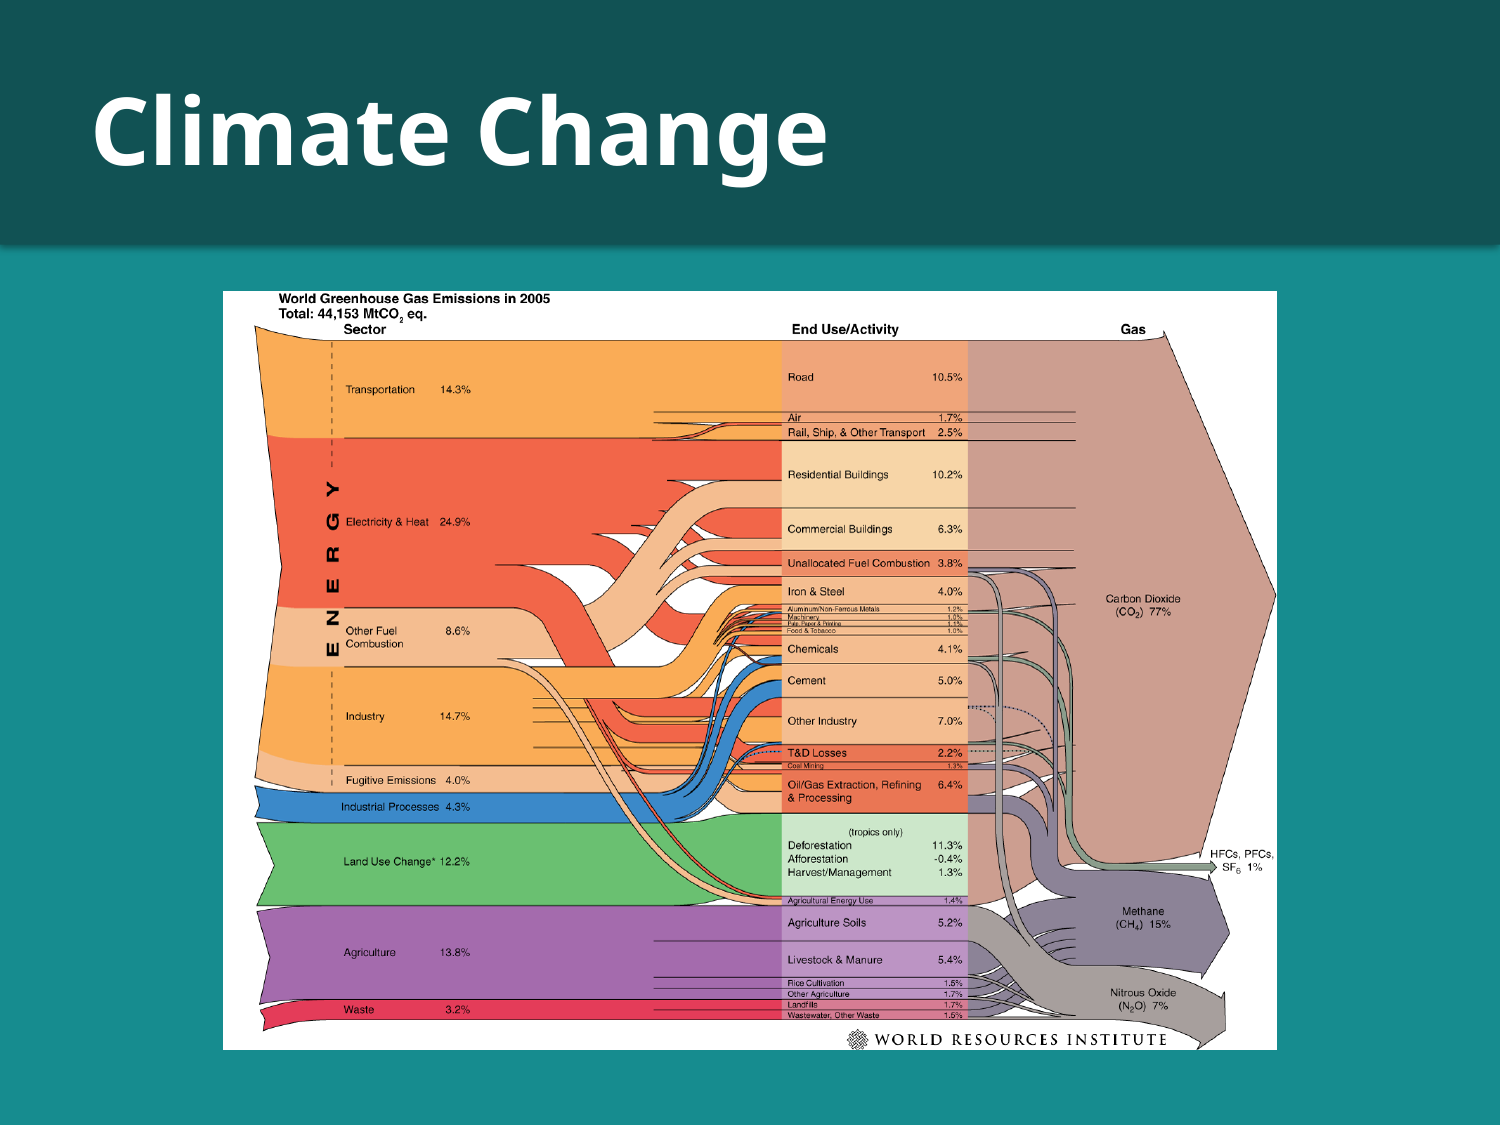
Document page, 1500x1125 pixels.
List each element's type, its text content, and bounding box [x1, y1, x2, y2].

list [223, 291, 1277, 1050]
title Climate Change [75, 25, 1425, 231]
